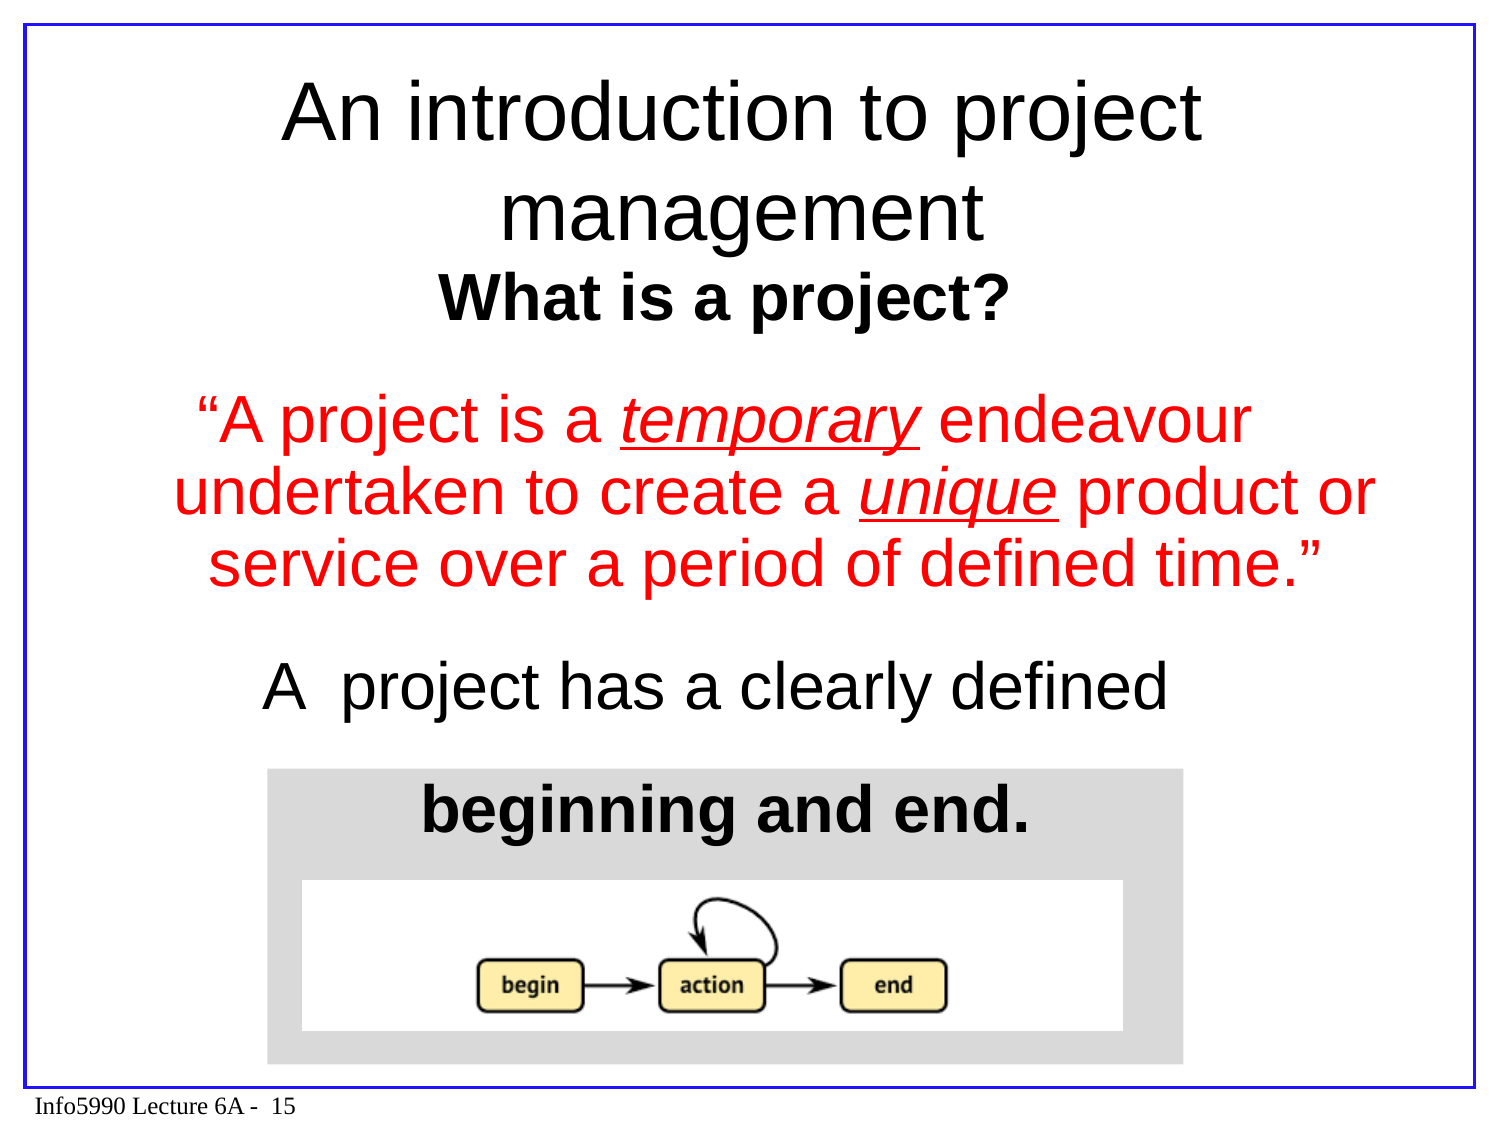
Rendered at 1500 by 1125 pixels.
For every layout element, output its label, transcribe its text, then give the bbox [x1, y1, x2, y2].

title An introduction to project management [104, 36, 1381, 254]
subtitle What is a project? “A project is a temporary endeavour undertaken to create a unique product or service over a period of defined time.” A project has a clearly defined beginning and end. [38, 254, 1413, 847]
text_box [267, 847, 1184, 1065]
text_box [365, 768, 1045, 878]
picture [302, 879, 1124, 1031]
